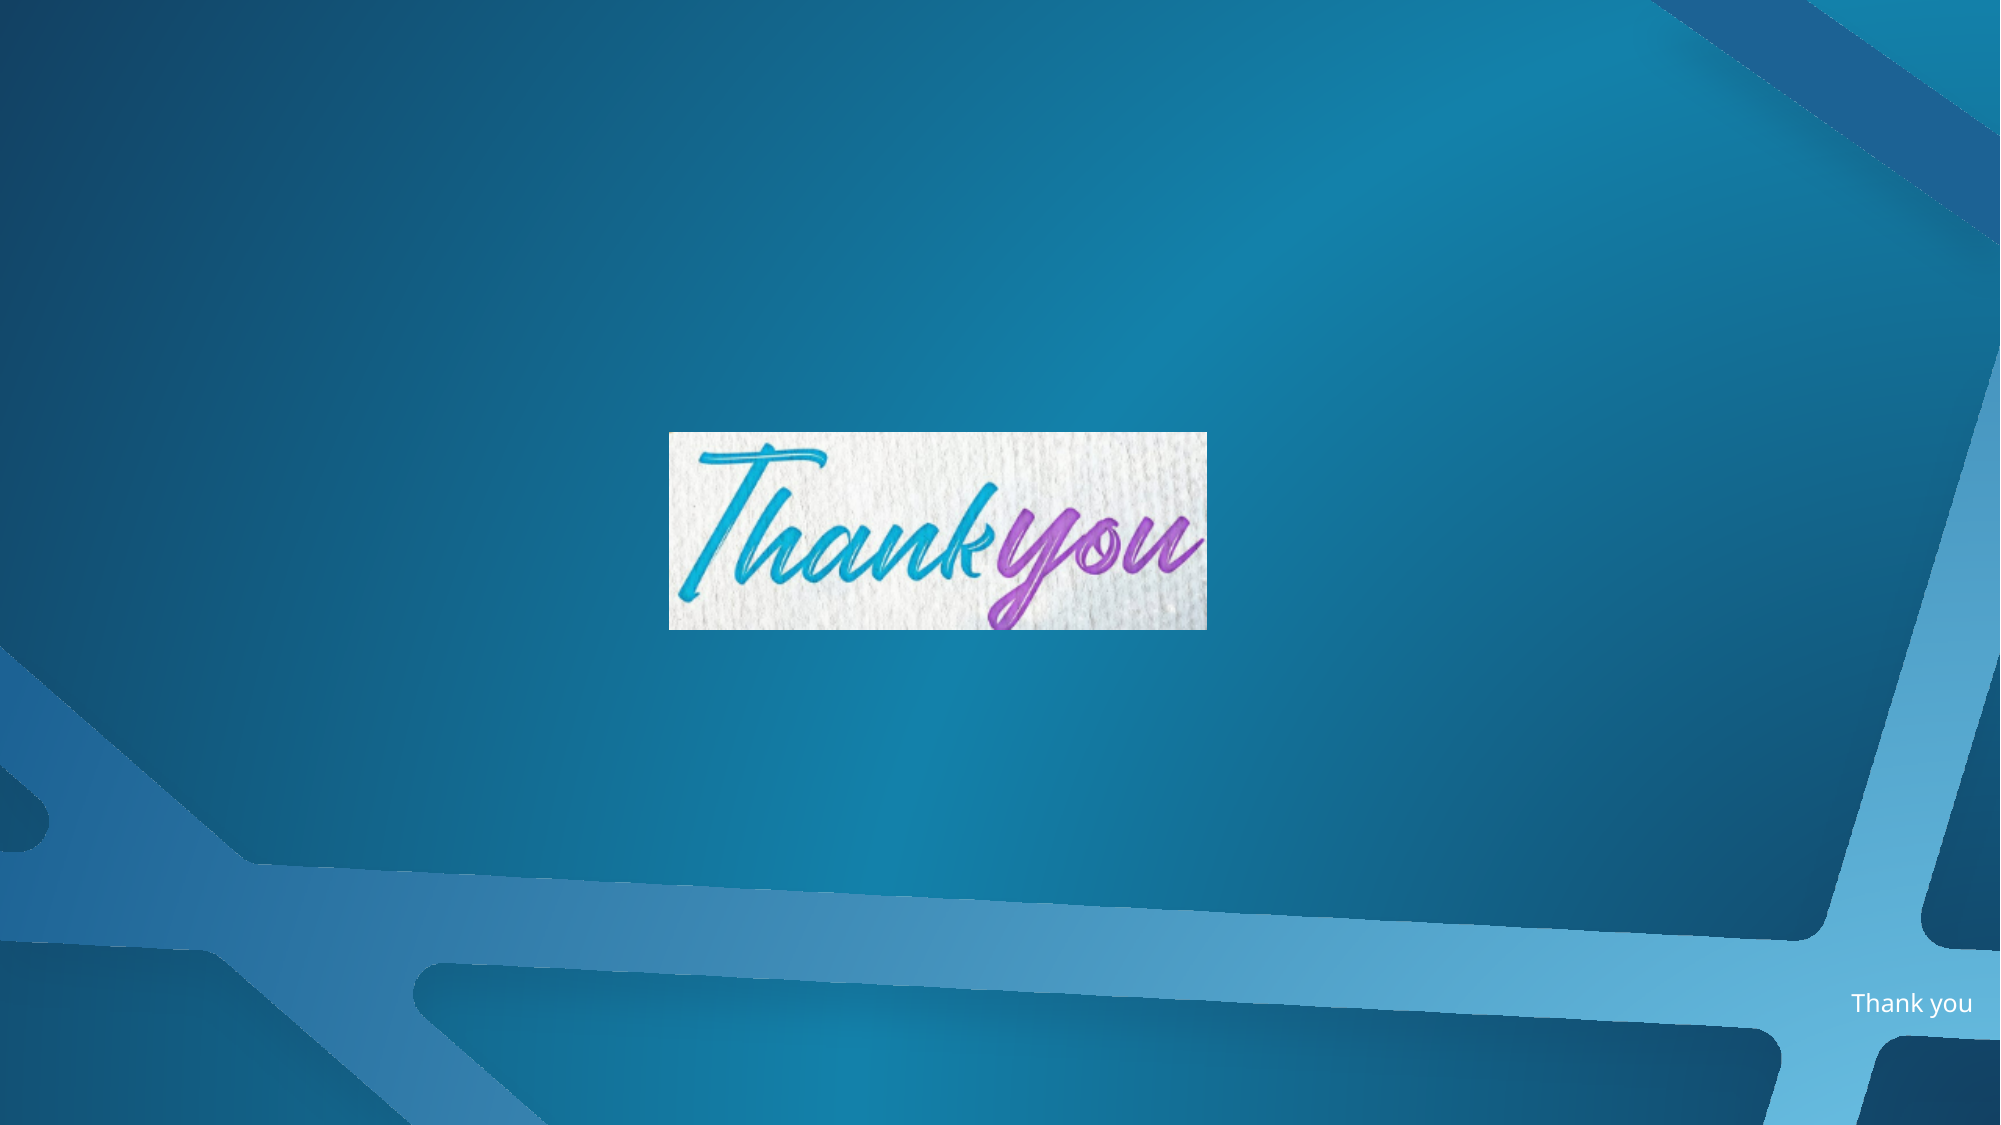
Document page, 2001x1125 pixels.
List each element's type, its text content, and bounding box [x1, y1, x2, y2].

title Thank you [1837, 987, 1988, 1013]
picture [0, 0, 2000, 1125]
